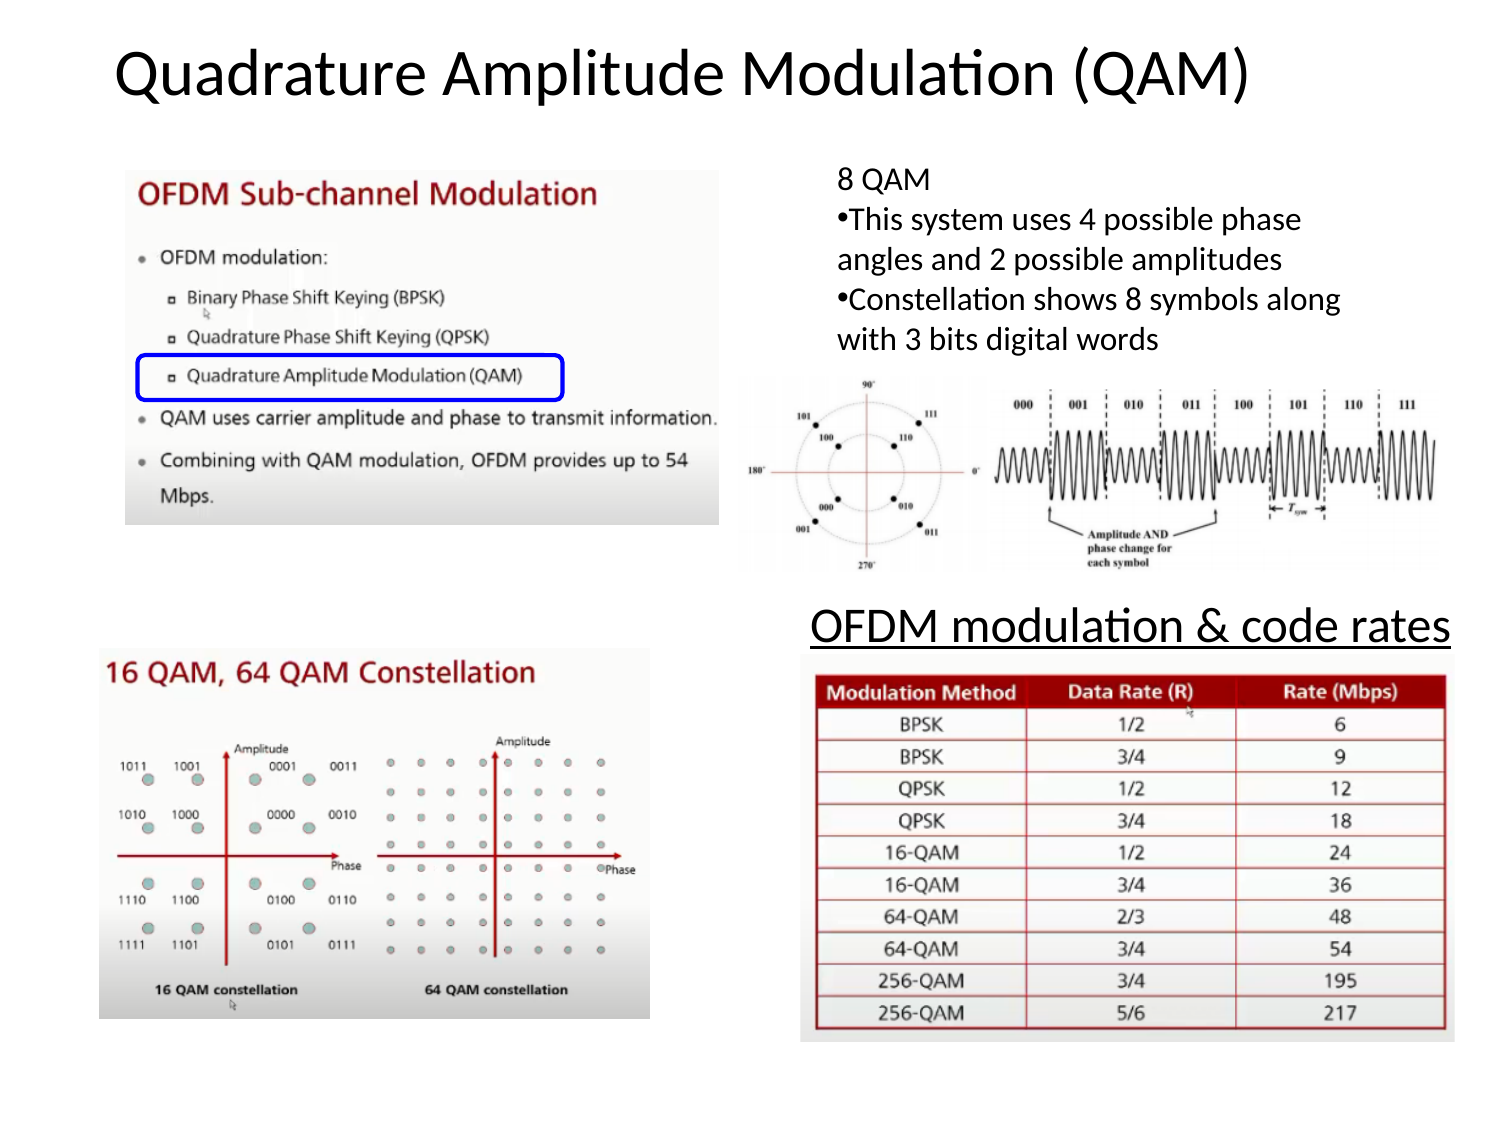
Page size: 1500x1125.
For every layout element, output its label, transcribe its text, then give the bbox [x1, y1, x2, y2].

text_box Quadrature Amplitude Modulation (QAM) [99, 21, 1450, 117]
text_box OFDM modulation & code rates [795, 584, 1469, 660]
picture [124, 169, 1451, 574]
picture [99, 647, 651, 1019]
text_box 8 QAM This system uses 4 possible phase angles and 2 possible amplitudes Constellation shows 8 symbols along with 3 bits digital words [822, 149, 1400, 365]
picture [800, 654, 1455, 1043]
